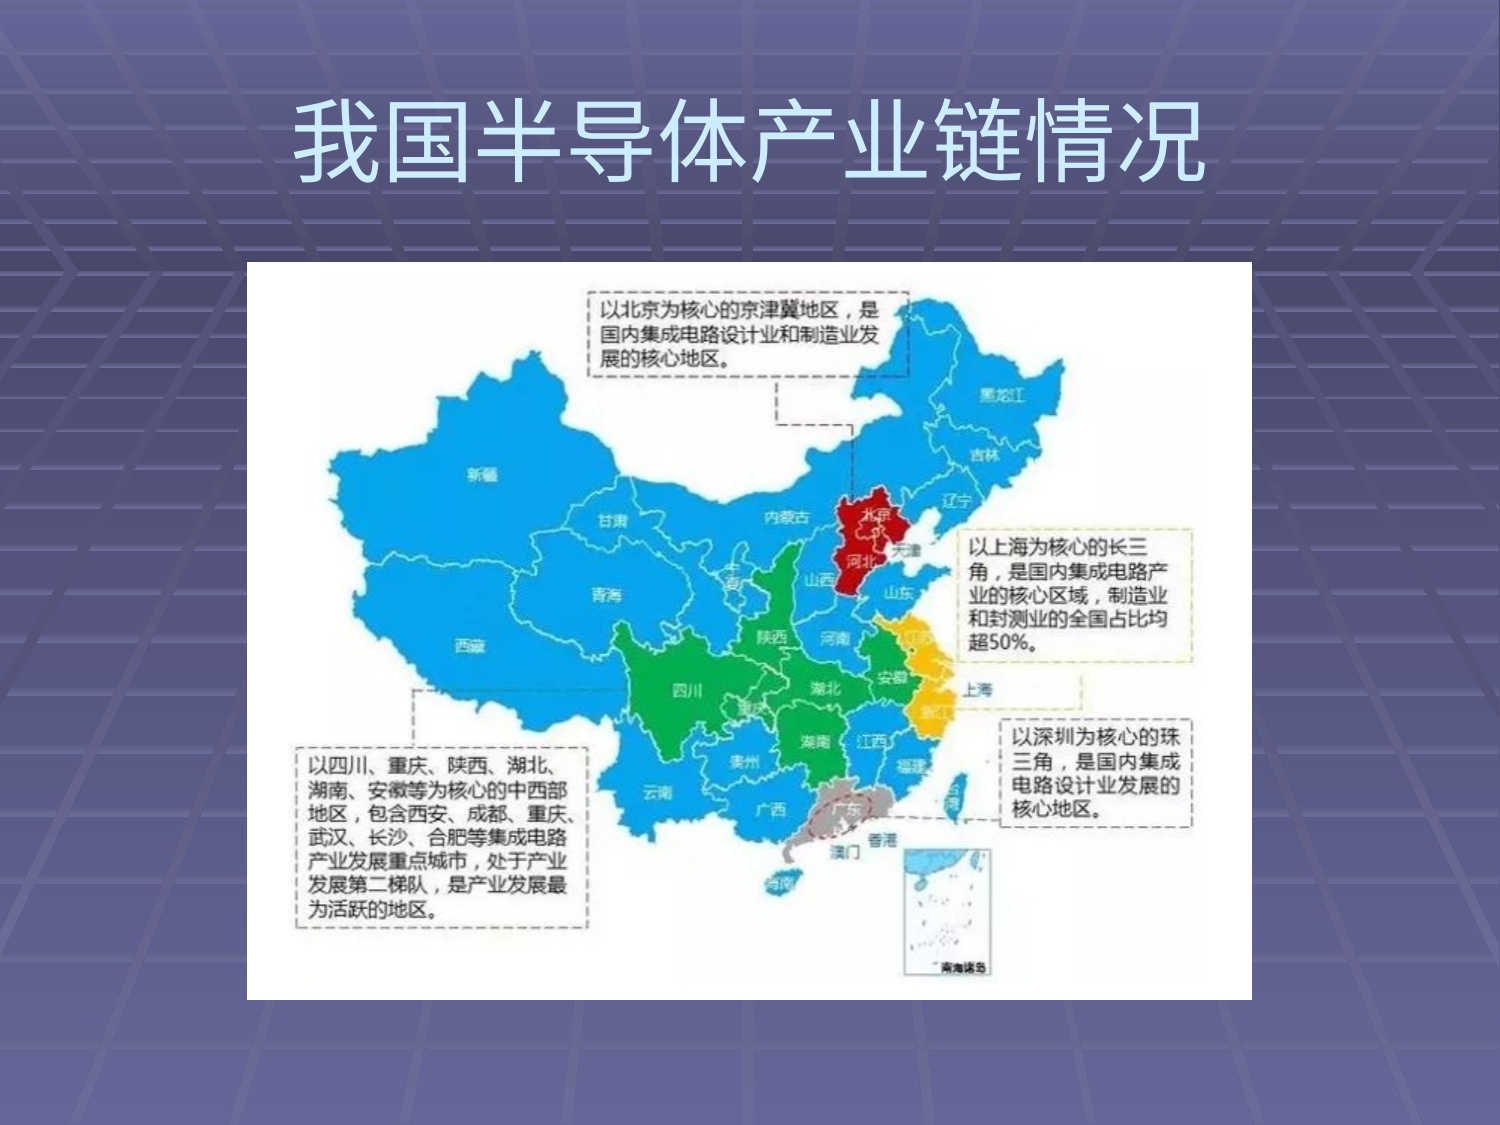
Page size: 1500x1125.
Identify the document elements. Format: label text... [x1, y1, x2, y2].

title 我国半导体产业链情况 [74, 44, 1425, 233]
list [247, 261, 1252, 1001]
